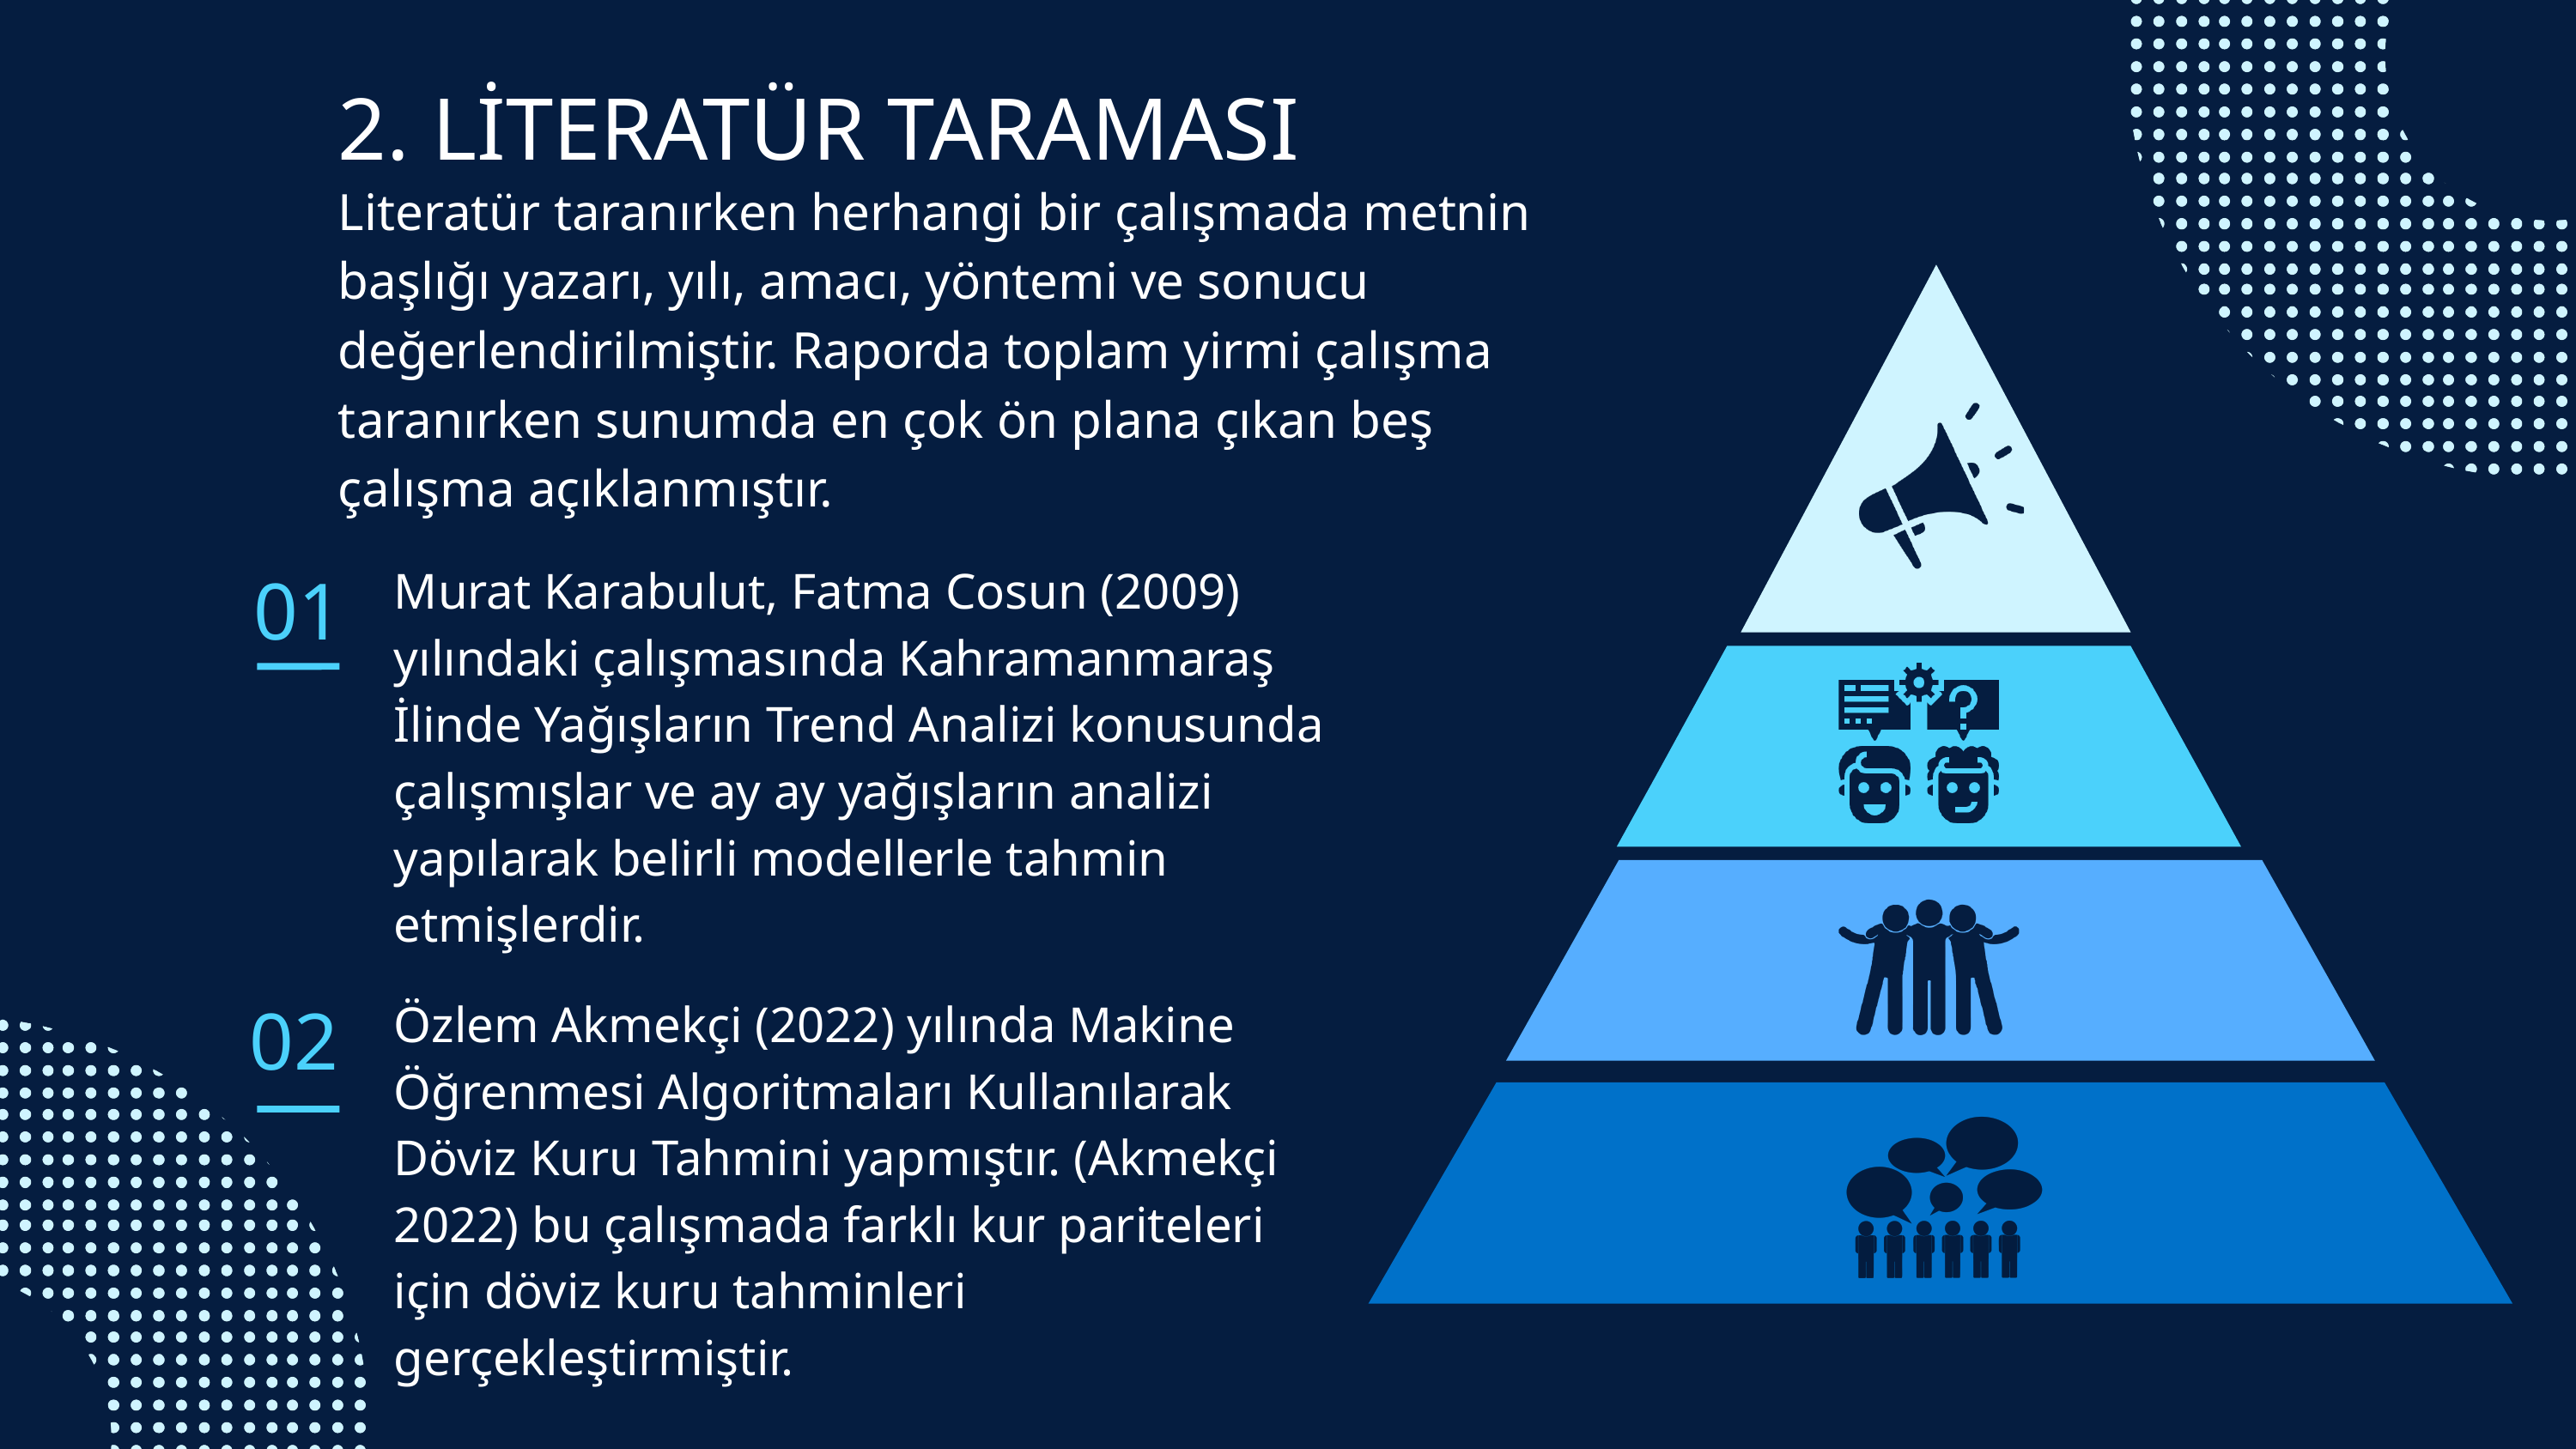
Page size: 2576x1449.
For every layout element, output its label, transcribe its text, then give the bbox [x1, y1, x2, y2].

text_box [1505, 859, 2375, 1061]
text_box 02 [226, 978, 361, 1019]
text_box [1368, 1082, 2513, 1304]
text_box 01 [230, 548, 366, 656]
text_box [2130, 0, 2576, 475]
text_box [0, 1019, 366, 1449]
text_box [1741, 264, 2131, 633]
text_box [1616, 646, 2242, 847]
text_box Literatür taranırken herhangi bir çalışmada metnin başlığı yazarı, yılı, amacı, yöntemi ve sonucu değerlendirilmiştir. Raporda toplam yirmi çalışma taranırken sunumda en çok ön plana çıkan beş çalışma açıklanmıştır. [337, 171, 1561, 518]
text_box 2. LİTERATÜR TARAMASI [338, 75, 1764, 178]
text_box Murat Karabulut, Fatma Cosun (2009) yılındaki çalışmasında Kahramanmaraş İlinde Yağışların Trend Analizi konusunda çalışmışlar ve ay ay yağışların analizi yapılarak belirli modellerle tahmin etmişlerdir. [394, 552, 1386, 952]
text_box Özlem Akmekçi (2022) yılında Makine Öğrenmesi Algoritmaları Kullanılarak Döviz Kuru Tahmini yapmıştır. (Akmekçi 2022) bu çalışmada farklı kur pariteleri için döviz kuru tahminleri gerçekleştirmiştir. [394, 985, 1288, 1385]
